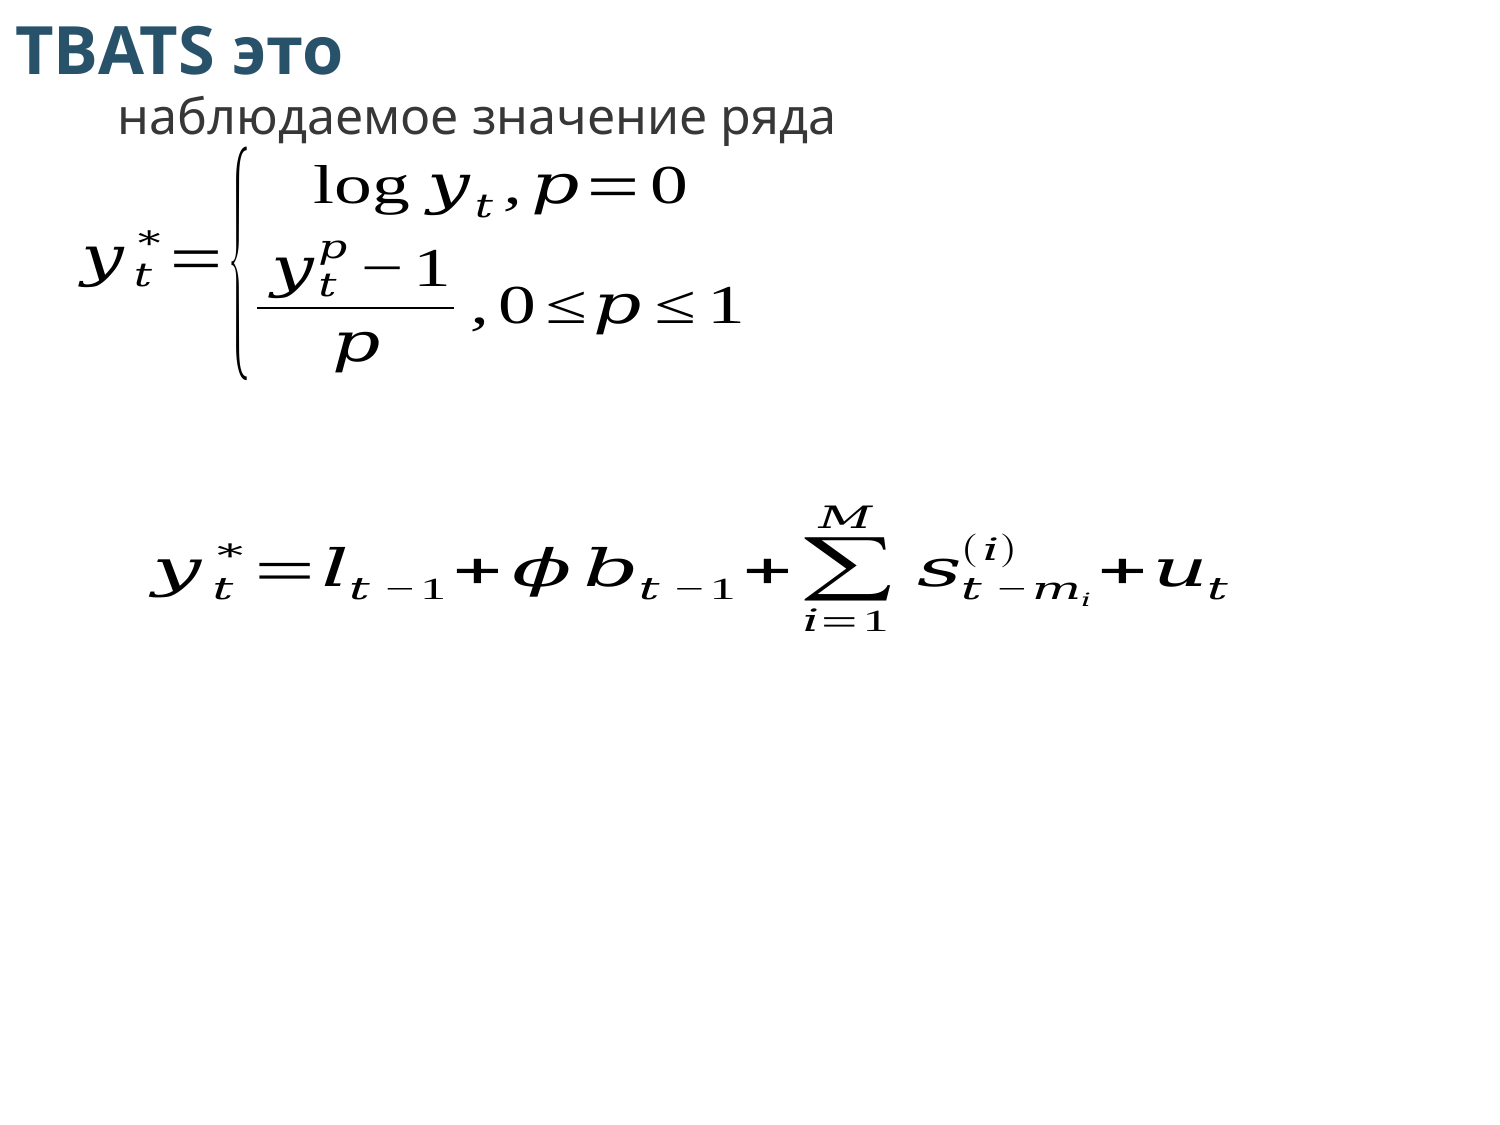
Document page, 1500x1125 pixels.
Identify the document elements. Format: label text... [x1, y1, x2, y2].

text_box TBATS это [0, 0, 1500, 96]
